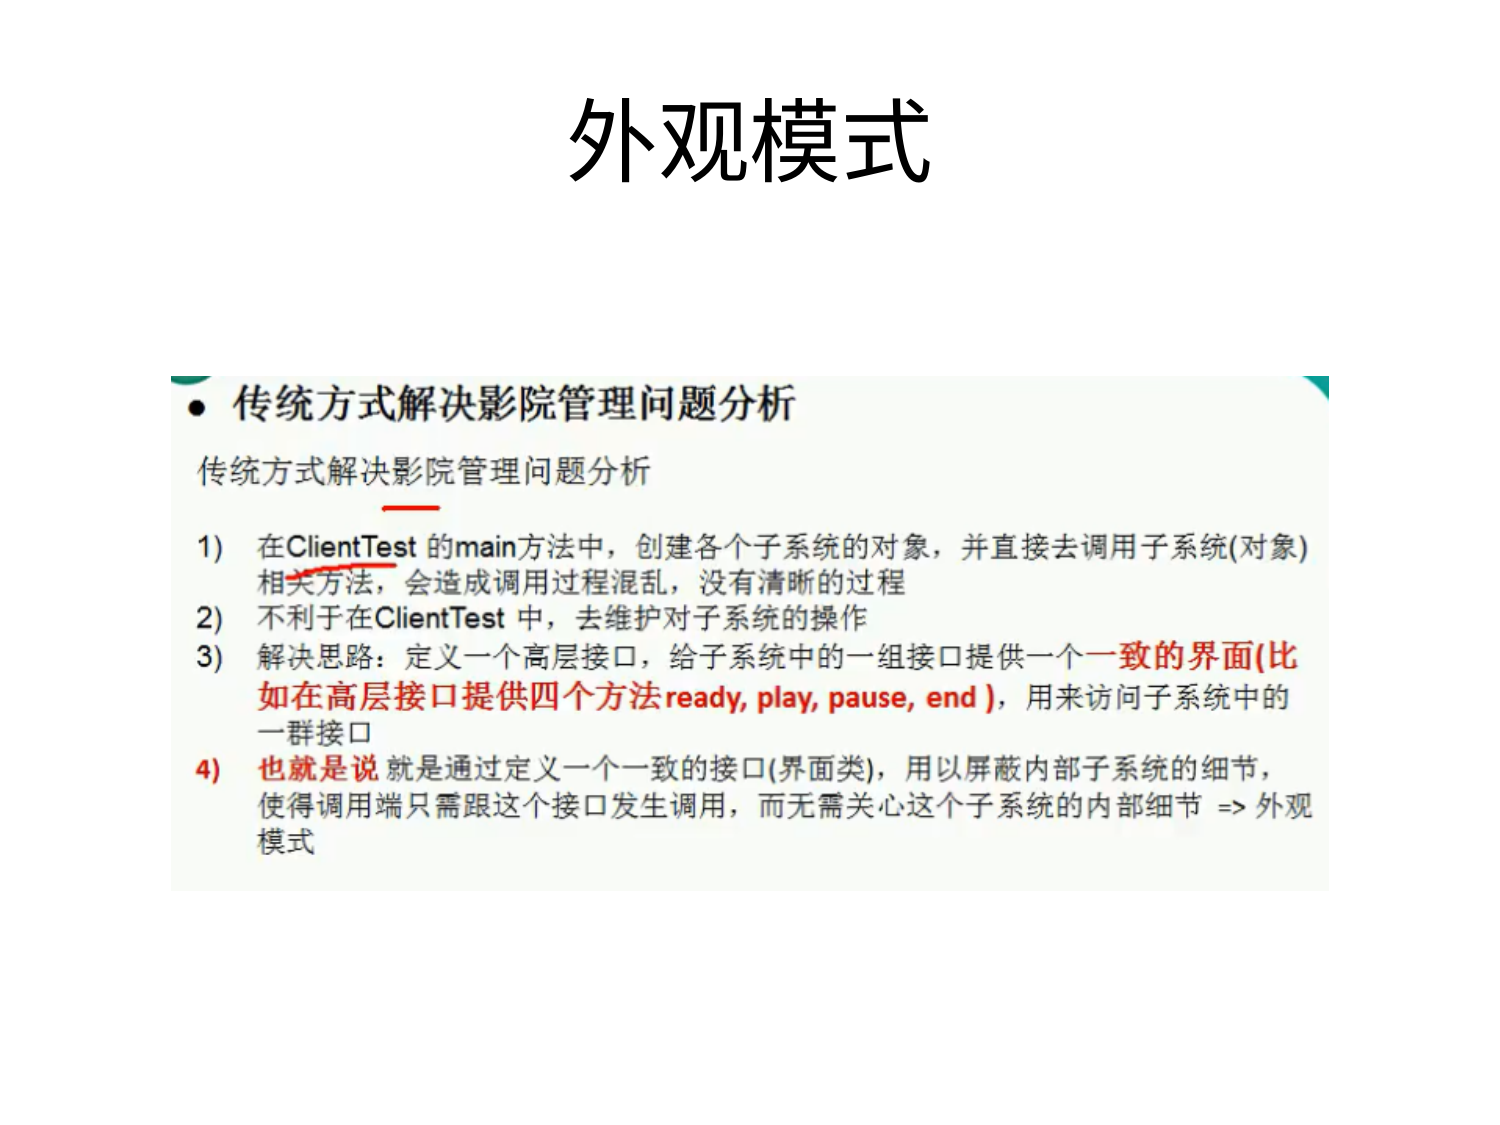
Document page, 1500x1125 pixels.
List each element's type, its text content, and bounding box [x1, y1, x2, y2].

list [171, 376, 1329, 891]
title 外观模式 [75, 45, 1425, 233]
